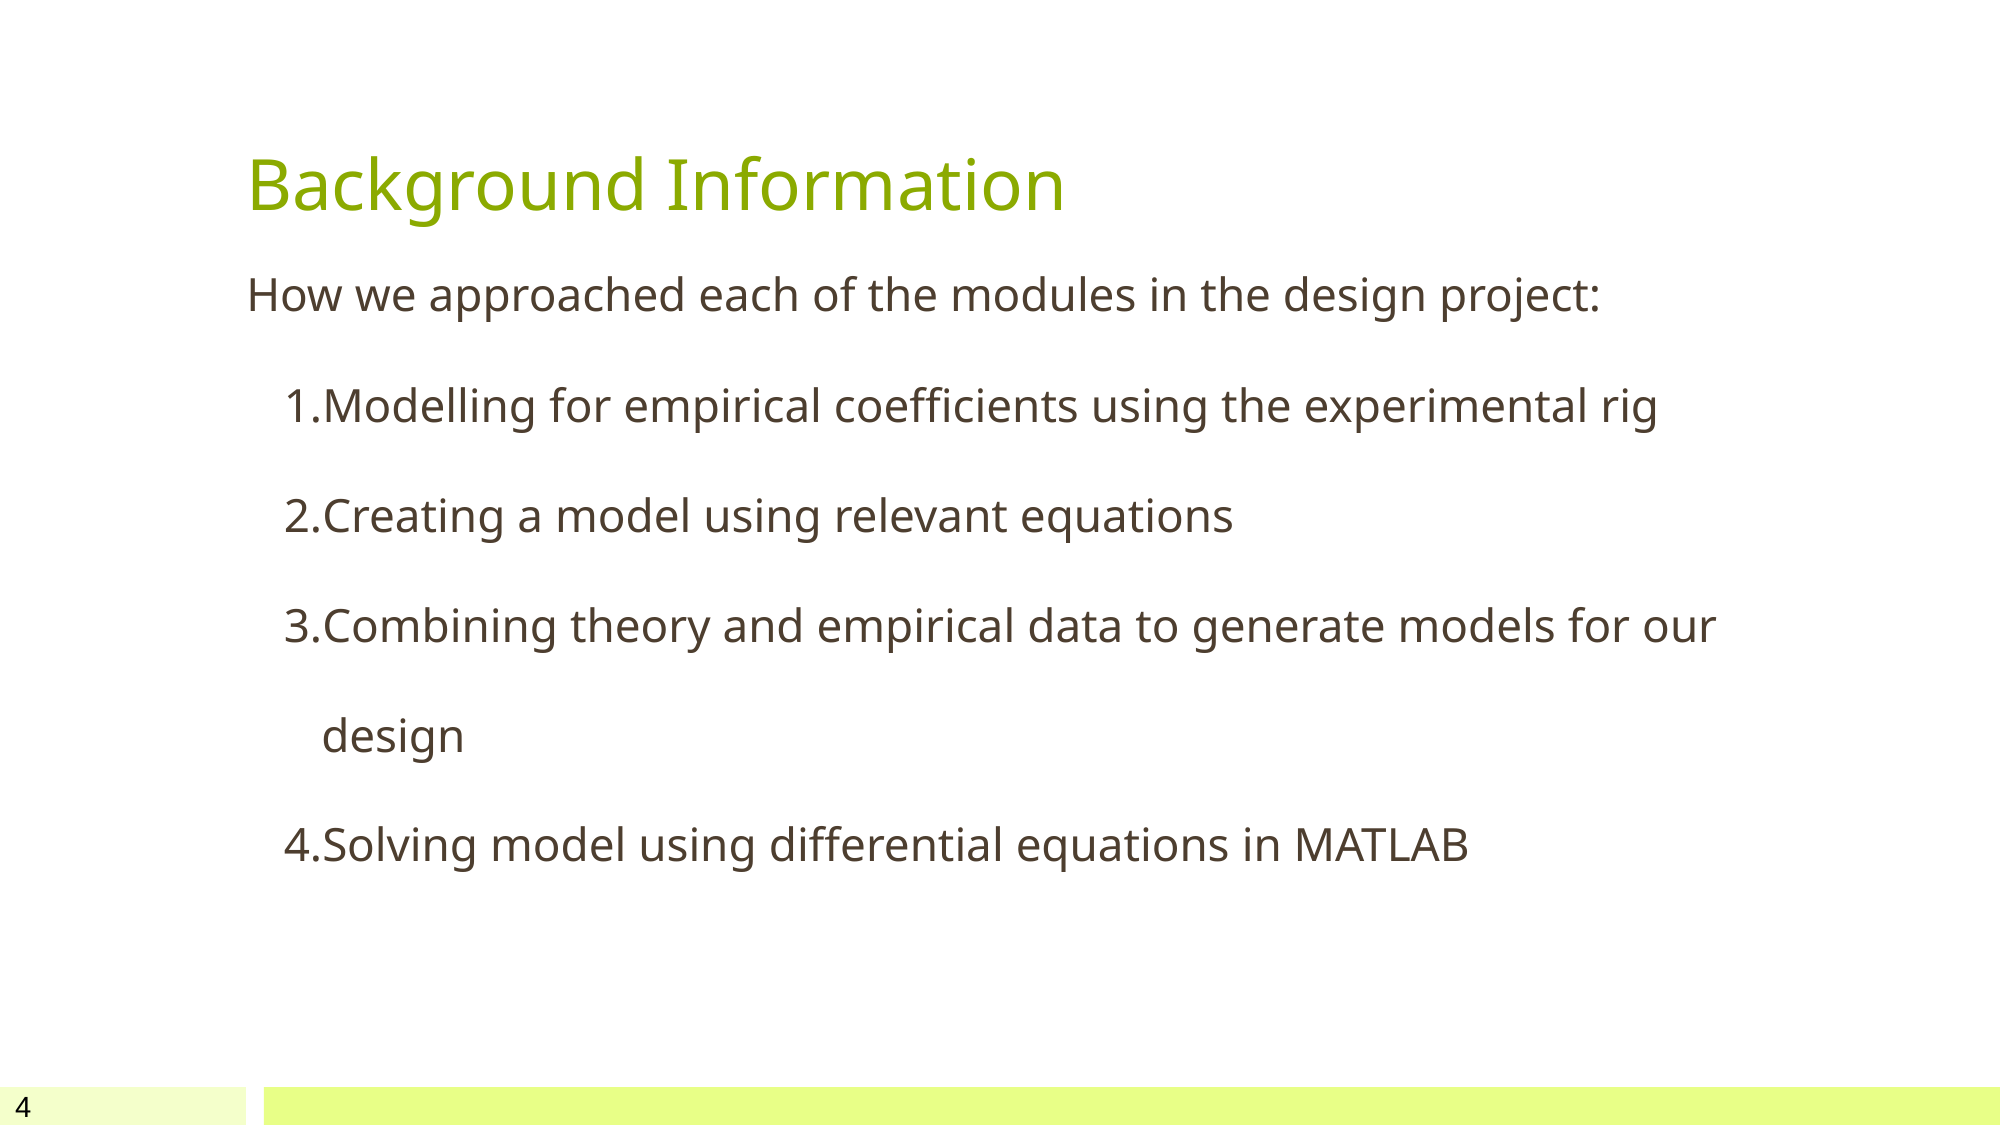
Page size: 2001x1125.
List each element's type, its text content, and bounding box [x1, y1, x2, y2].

slide_number ‹#› [0, 1087, 68, 1125]
list How we approached each of the modules in the design project: Modelling for empirical coefficients using the experimental rig Creating a model using relevant equations Combining theory and empirical data to generate models for our design Solving model using differential equations in MATLAB [231, 256, 1769, 1015]
title Background Information [231, 45, 1769, 240]
